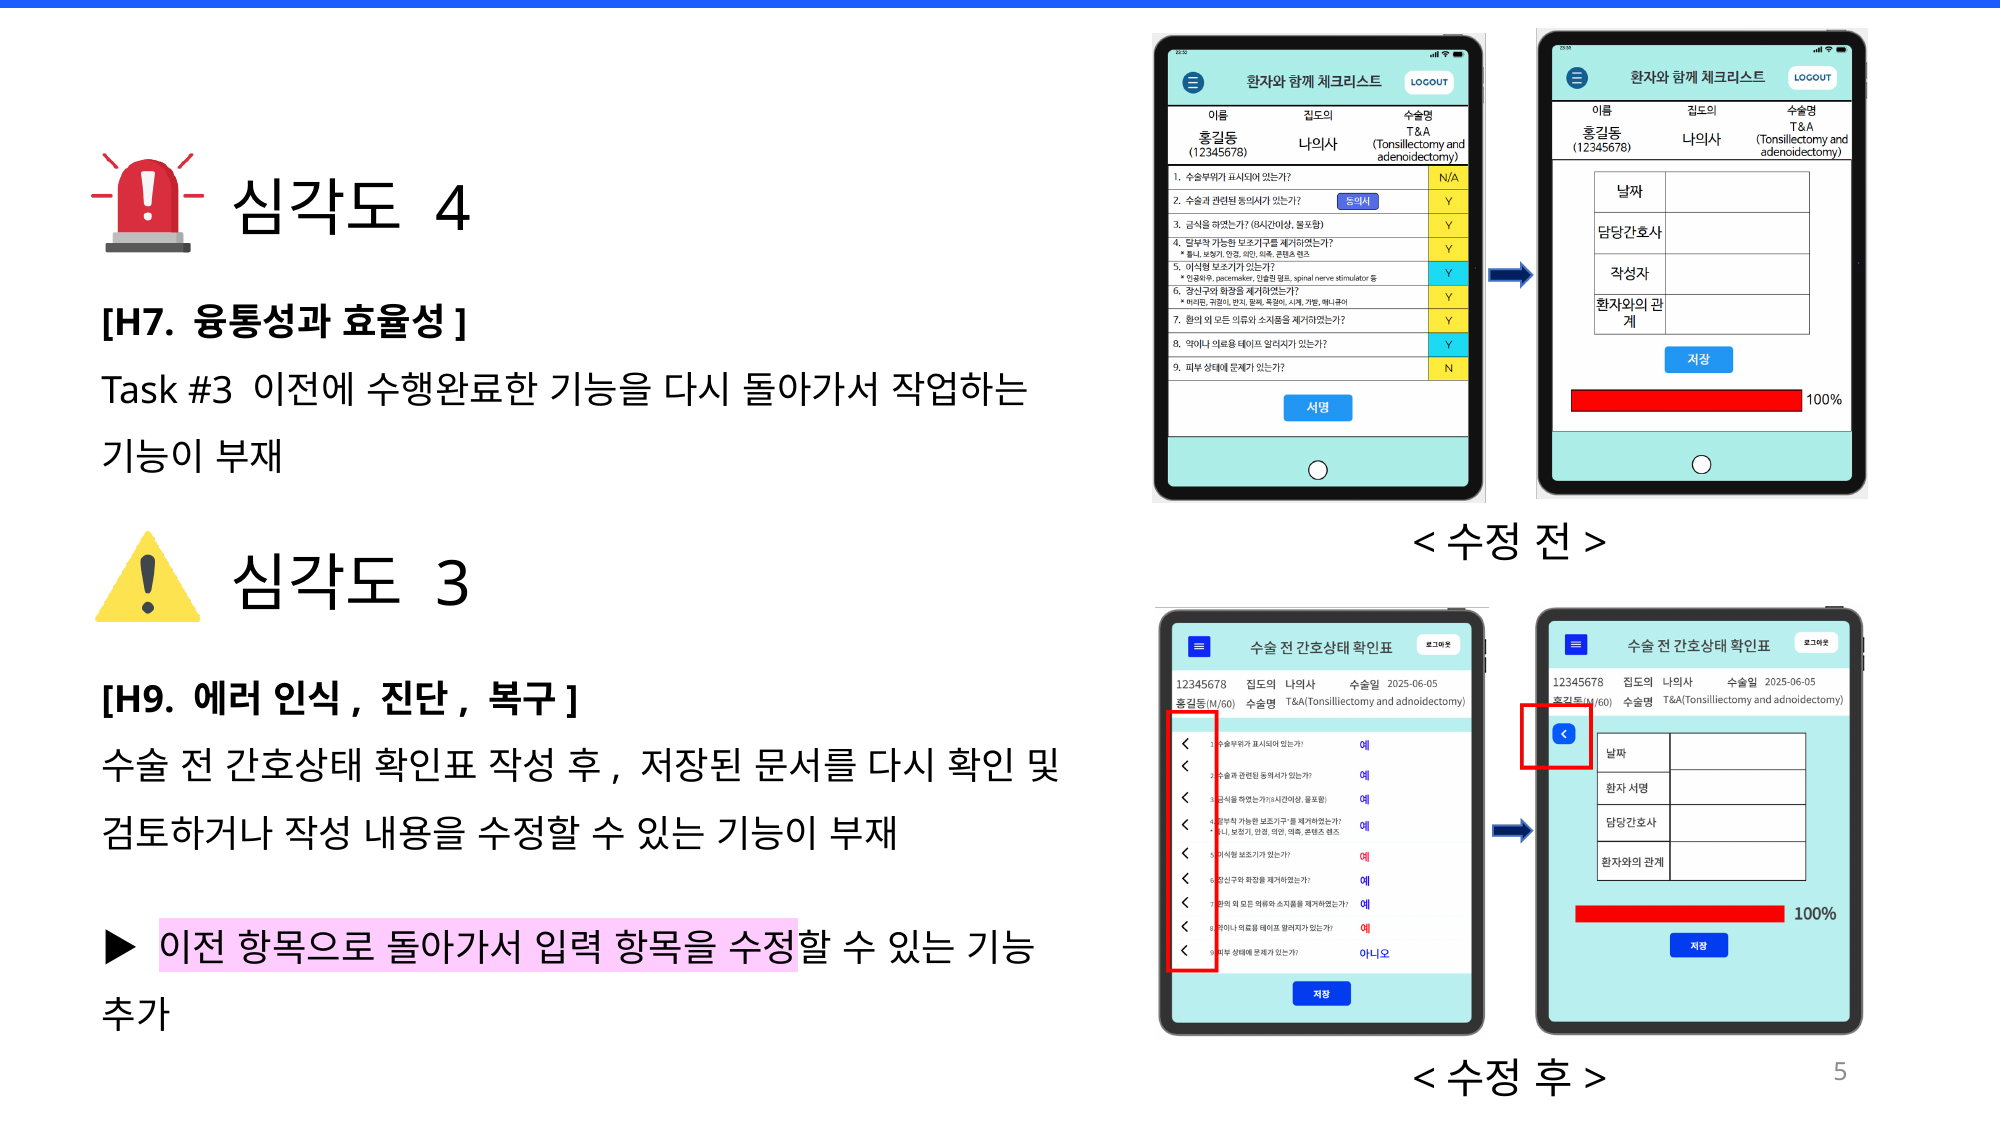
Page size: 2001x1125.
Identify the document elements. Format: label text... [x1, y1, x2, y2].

text_box [H7. 융통성과 효율성] Task #3 이전에 수행완료한 기능을 다시 돌아가서 작업하는 기능이 부재 [86, 268, 1093, 486]
title 심각도 4 [215, 101, 1152, 320]
picture [1155, 603, 1865, 1039]
text_box [H9. 에러 인식, 진단, 복구] 수술 전 간호상태 확인표 작성 후, 저장된 문서를 다시 확인 및 검토하거나 작성 내용을 수정할 수 있는 기능이 부재 [86, 644, 1093, 863]
slide_number 5 [1412, 1042, 1863, 1103]
text_box 심각도 3 [215, 476, 1784, 694]
picture [91, 146, 204, 259]
text_box ▶ 이전 항목으로 돌아가서 입력 항목을 수정할 수 있는 기능 추가 [86, 893, 1088, 1044]
text_box <수정 후> [1397, 1044, 1623, 1109]
picture [1152, 28, 1868, 503]
picture [95, 524, 200, 628]
text_box [0, 0, 2000, 8]
